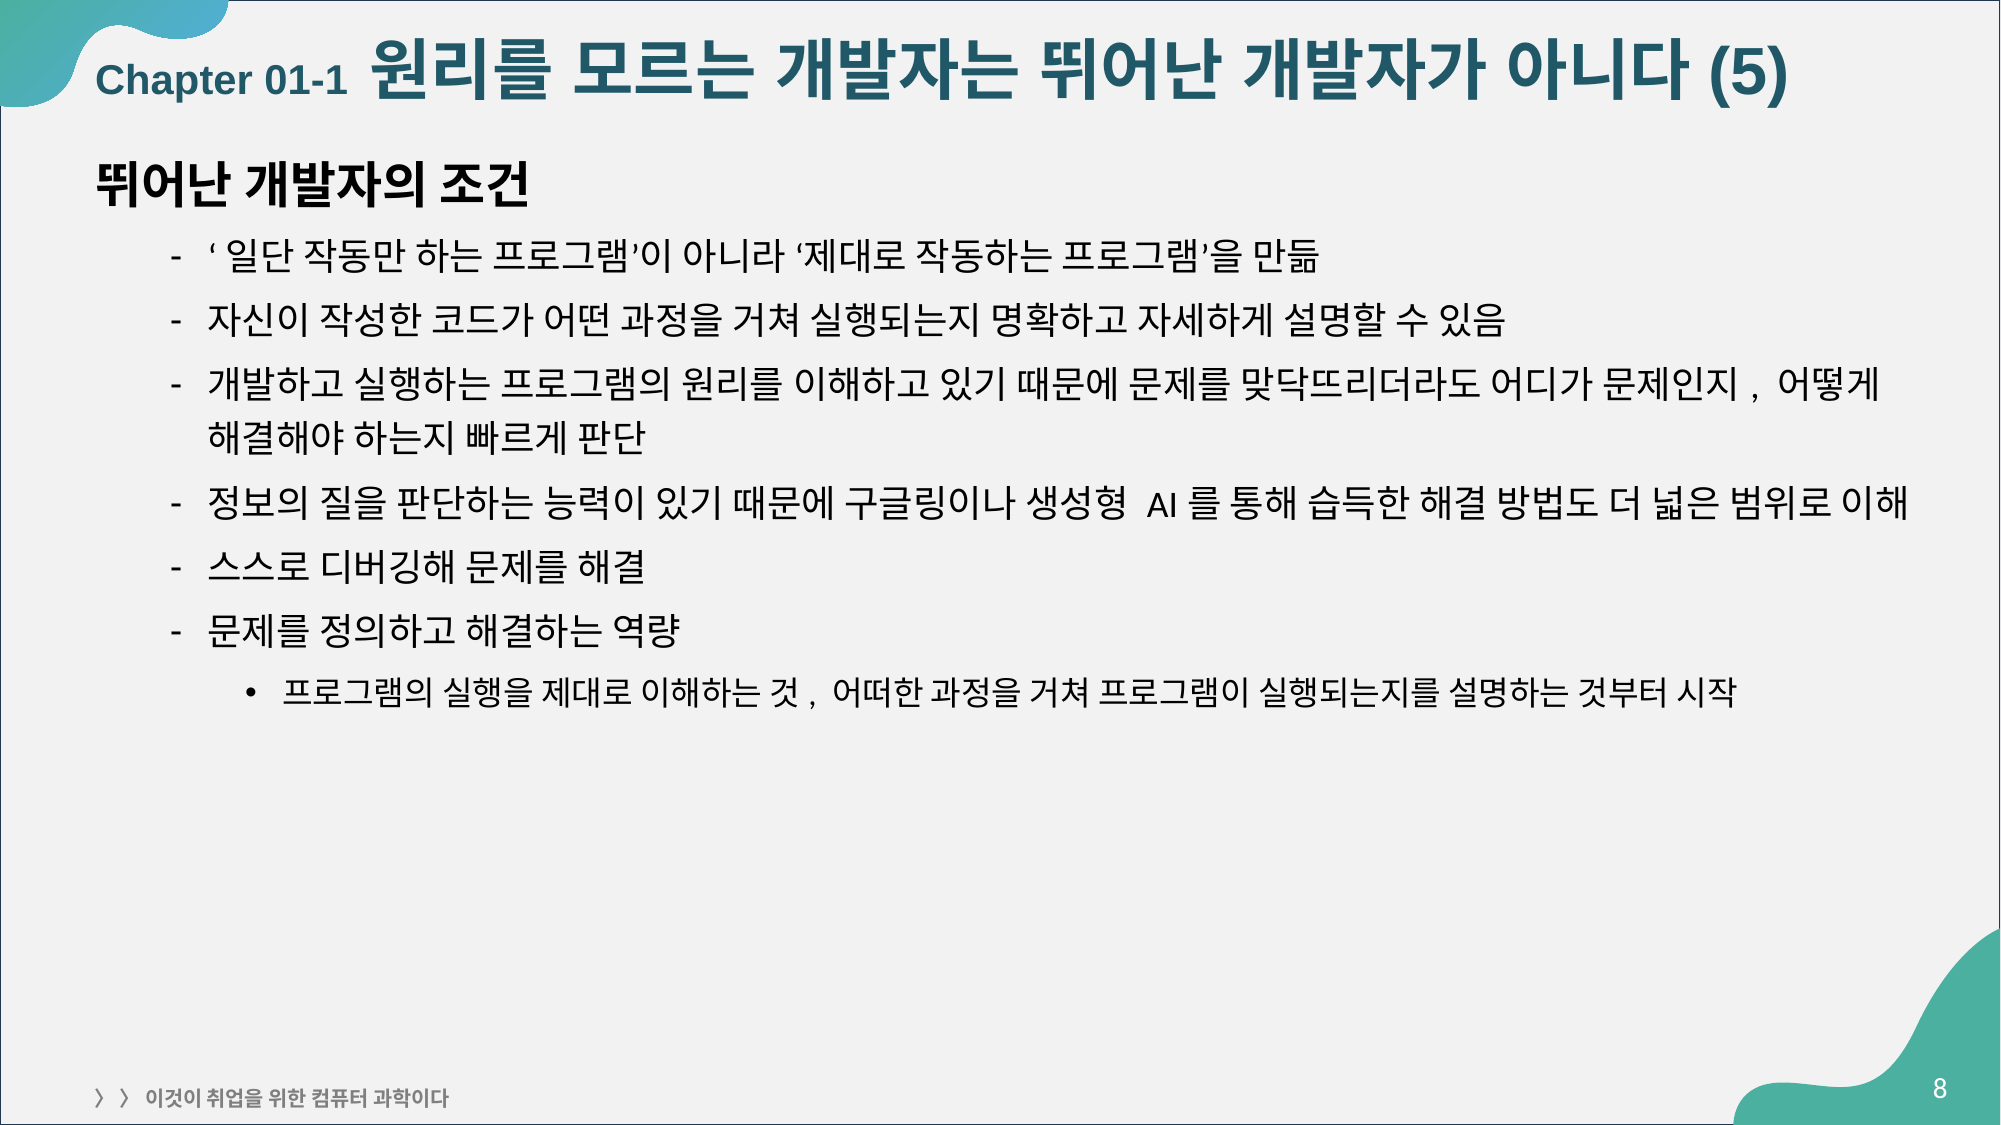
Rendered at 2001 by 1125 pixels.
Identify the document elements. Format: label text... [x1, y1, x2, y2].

footer 〉 〉 이것이 취업을 위한 컴퓨터 과학이다 [79, 1078, 755, 1114]
list 뛰어난 개발자의 조건 ‘일단 작동만 하는 프로그램’이 아니라 ‘제대로 작동하는 프로그램’을 만듦 자신이 작성한 코드가 어떤 과정을 거쳐 실행되는지 명확하고 자세하게 설명할 수 있음 개발하고 실행하는 프로그램의 원리를 이해하고 있기 때문에 문제를 맞닥뜨리더라도 어디가 문제인지, 어떻게 해결해야 하는지 빠르게 판단 정보의 질을 판단하는 능력이 있기 때문에 구글링이나 생성형 AI를 통해 습득한 해결 방법도 더 넓은 범위로 이해 스스로 디버깅해 문제를 해결 문제를 정의하고 해결하는 역량 프로그램의 실행을 제대로 이해하는 것, 어떠한 과정을 거쳐 프로그램이 실행되는지를 설명하는 것부터 시작 [79, 133, 1931, 1035]
title Chapter 01-1 원리를 모르는 개발자는 뛰어난 개발자가 아니다(5) [79, 17, 1931, 128]
slide_number 8 [1917, 1061, 1984, 1122]
